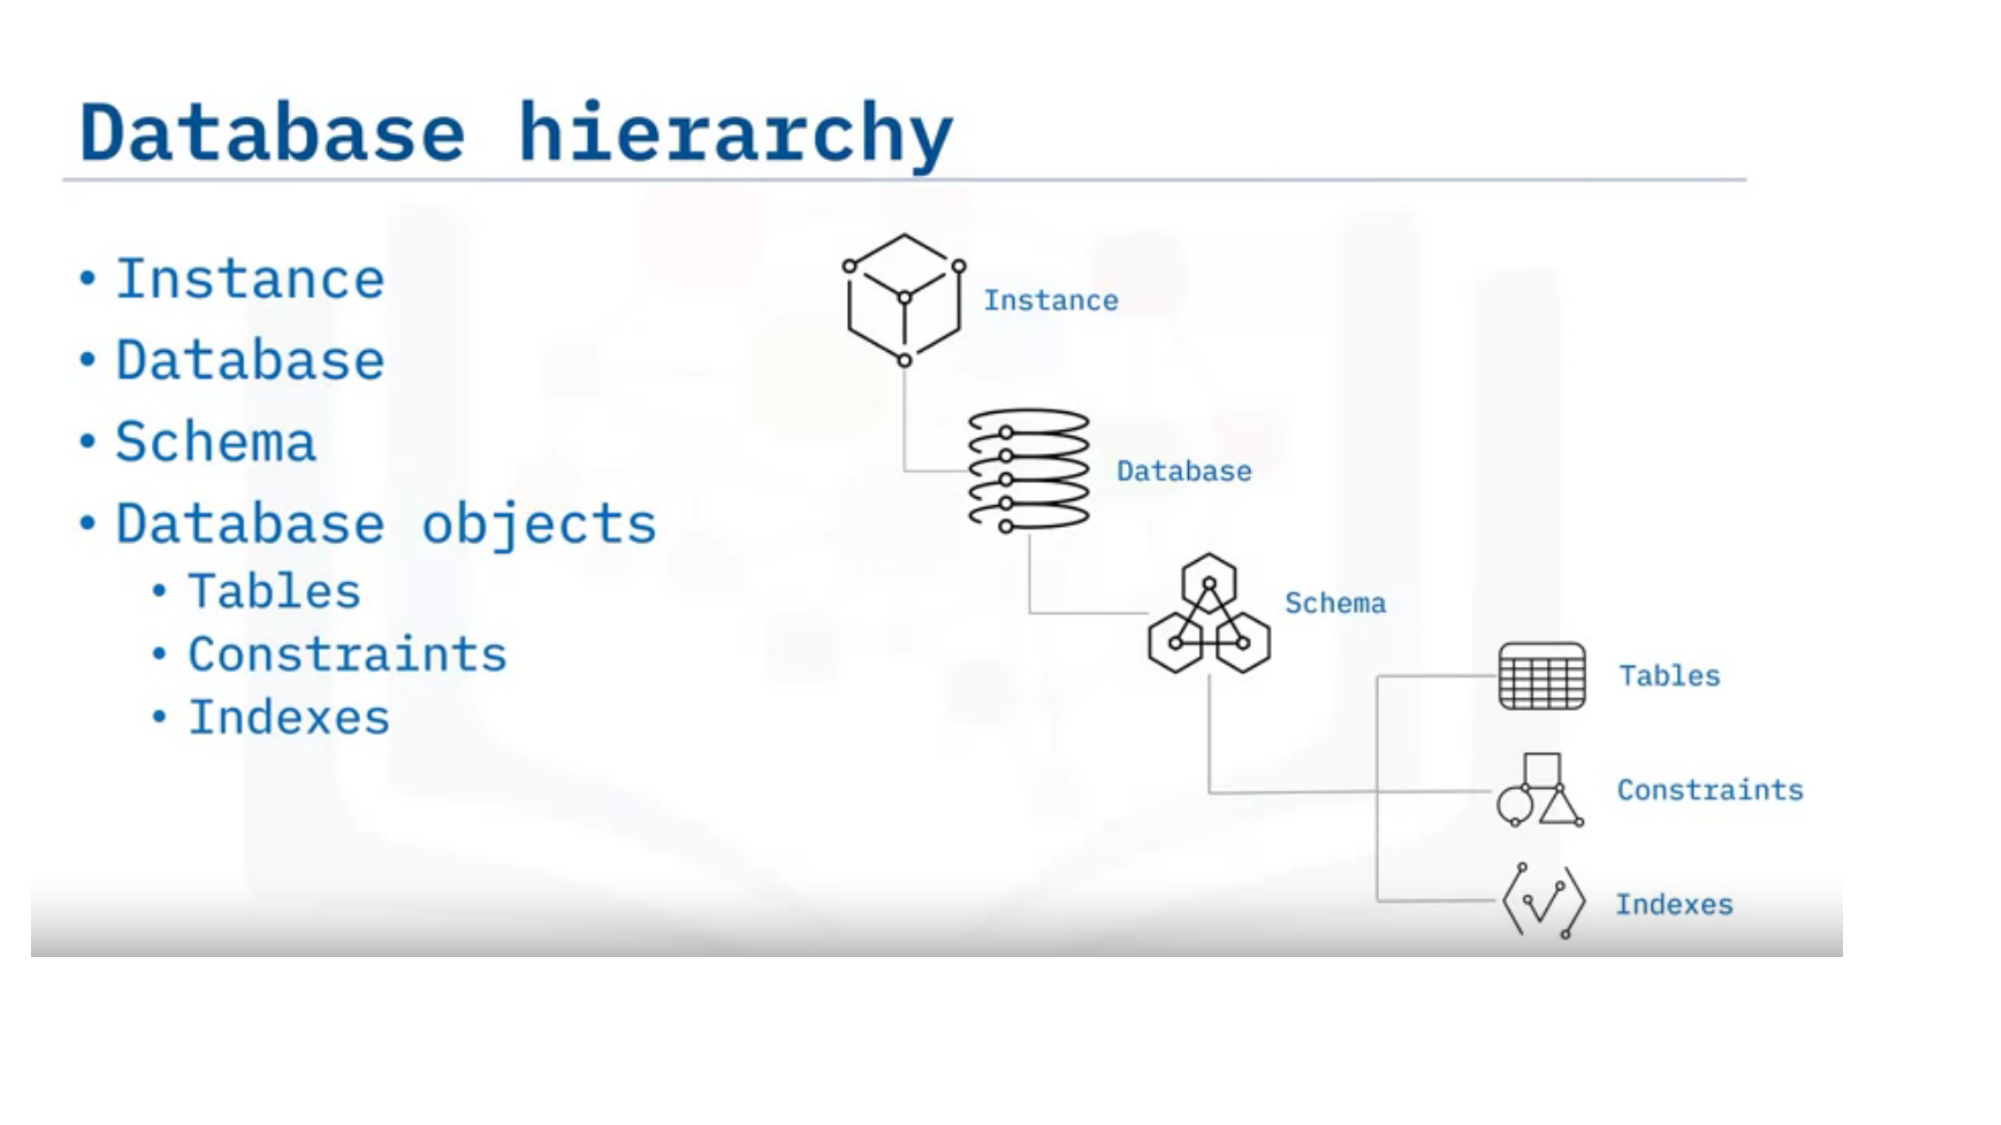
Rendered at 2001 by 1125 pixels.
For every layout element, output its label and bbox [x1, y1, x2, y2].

picture [31, 84, 1843, 957]
